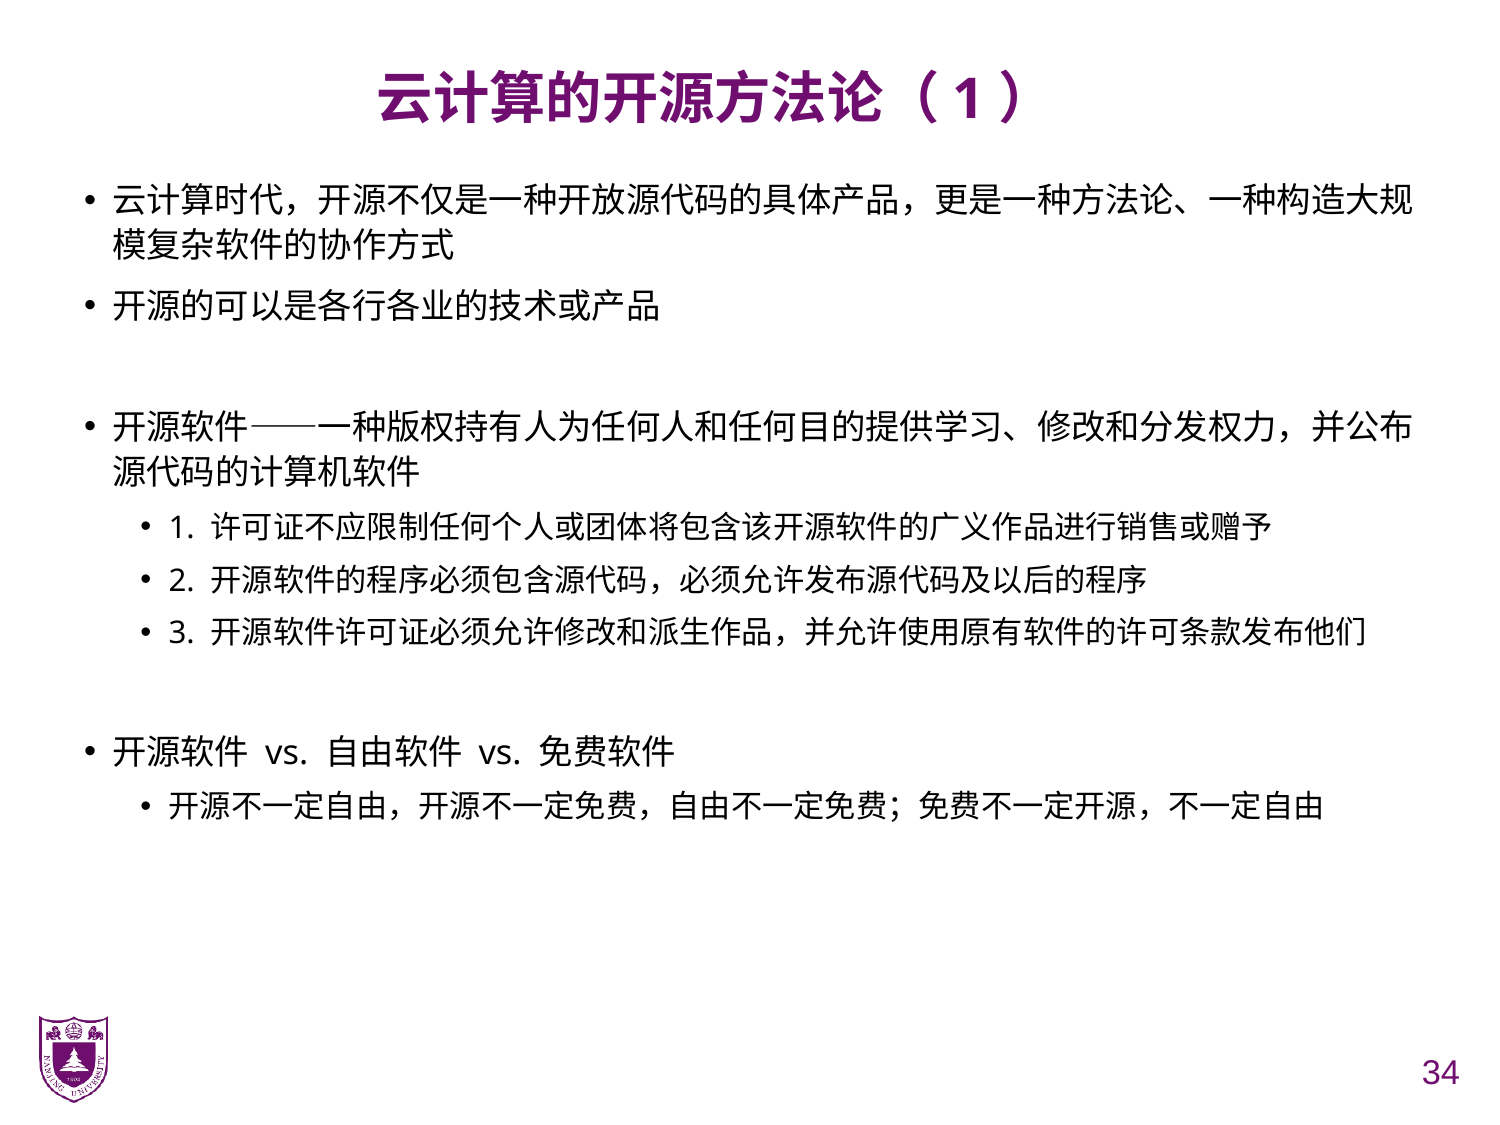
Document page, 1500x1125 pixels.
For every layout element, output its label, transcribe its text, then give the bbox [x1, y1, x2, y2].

title 云计算的开源方法论（1） [68, 47, 1363, 154]
picture [39, 1016, 108, 1103]
list 云计算时代，开源不仅是一种开放源代码的具体产品，更是一种方法论、一种构造大规模复杂软件的协作方式 开源的可以是各行各业的技术或产品 开源软件——一种版权持有人为任何人和任何目的提供学习、修改和分发权力，并公布源代码的计算机软件 1. 许可证不应限制任何个人或团体将包含该开源软件的广义作品进行销售或赠予 2. 开源软件的程序必须包含源代码，必须允许发布源代码及以后的程序 3. 开源软件许可证必须允许修改和派生作品，并允许使用原有软件的许可条款发布他们 开源软件 vs. 自由软件 vs. 免费软件 开源不一定自由，开源不一定免费，自由不一定免费；免费不一定开源，不一定自由 [69, 167, 1431, 1018]
slide_number 34 [1370, 1047, 1475, 1095]
